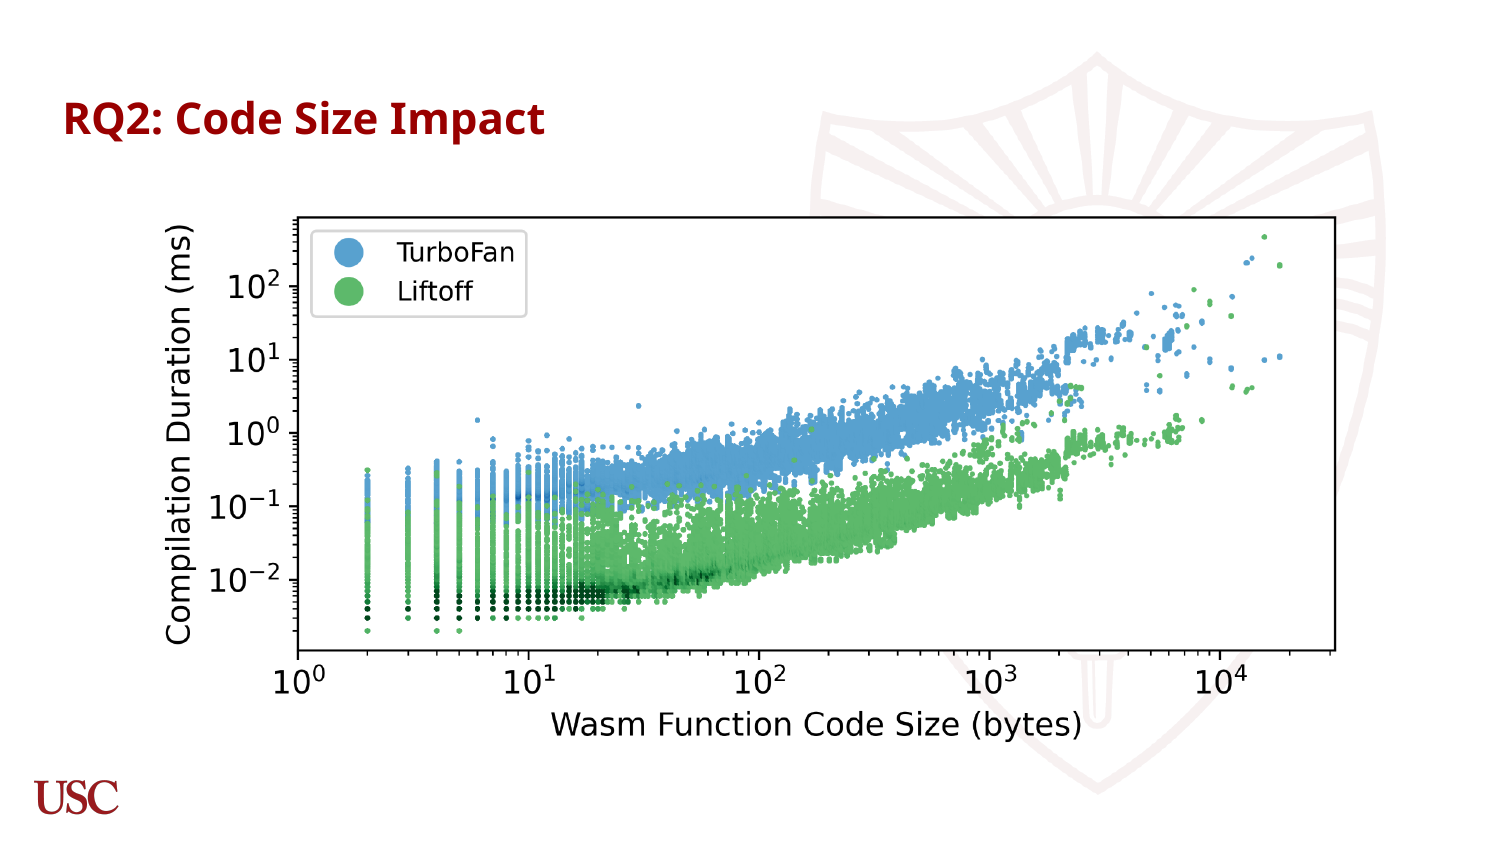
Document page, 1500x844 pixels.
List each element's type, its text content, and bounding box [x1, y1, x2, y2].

title RQ2: Code Size Impact [51, 72, 1449, 167]
picture [146, 198, 1354, 762]
picture [15, 759, 137, 836]
